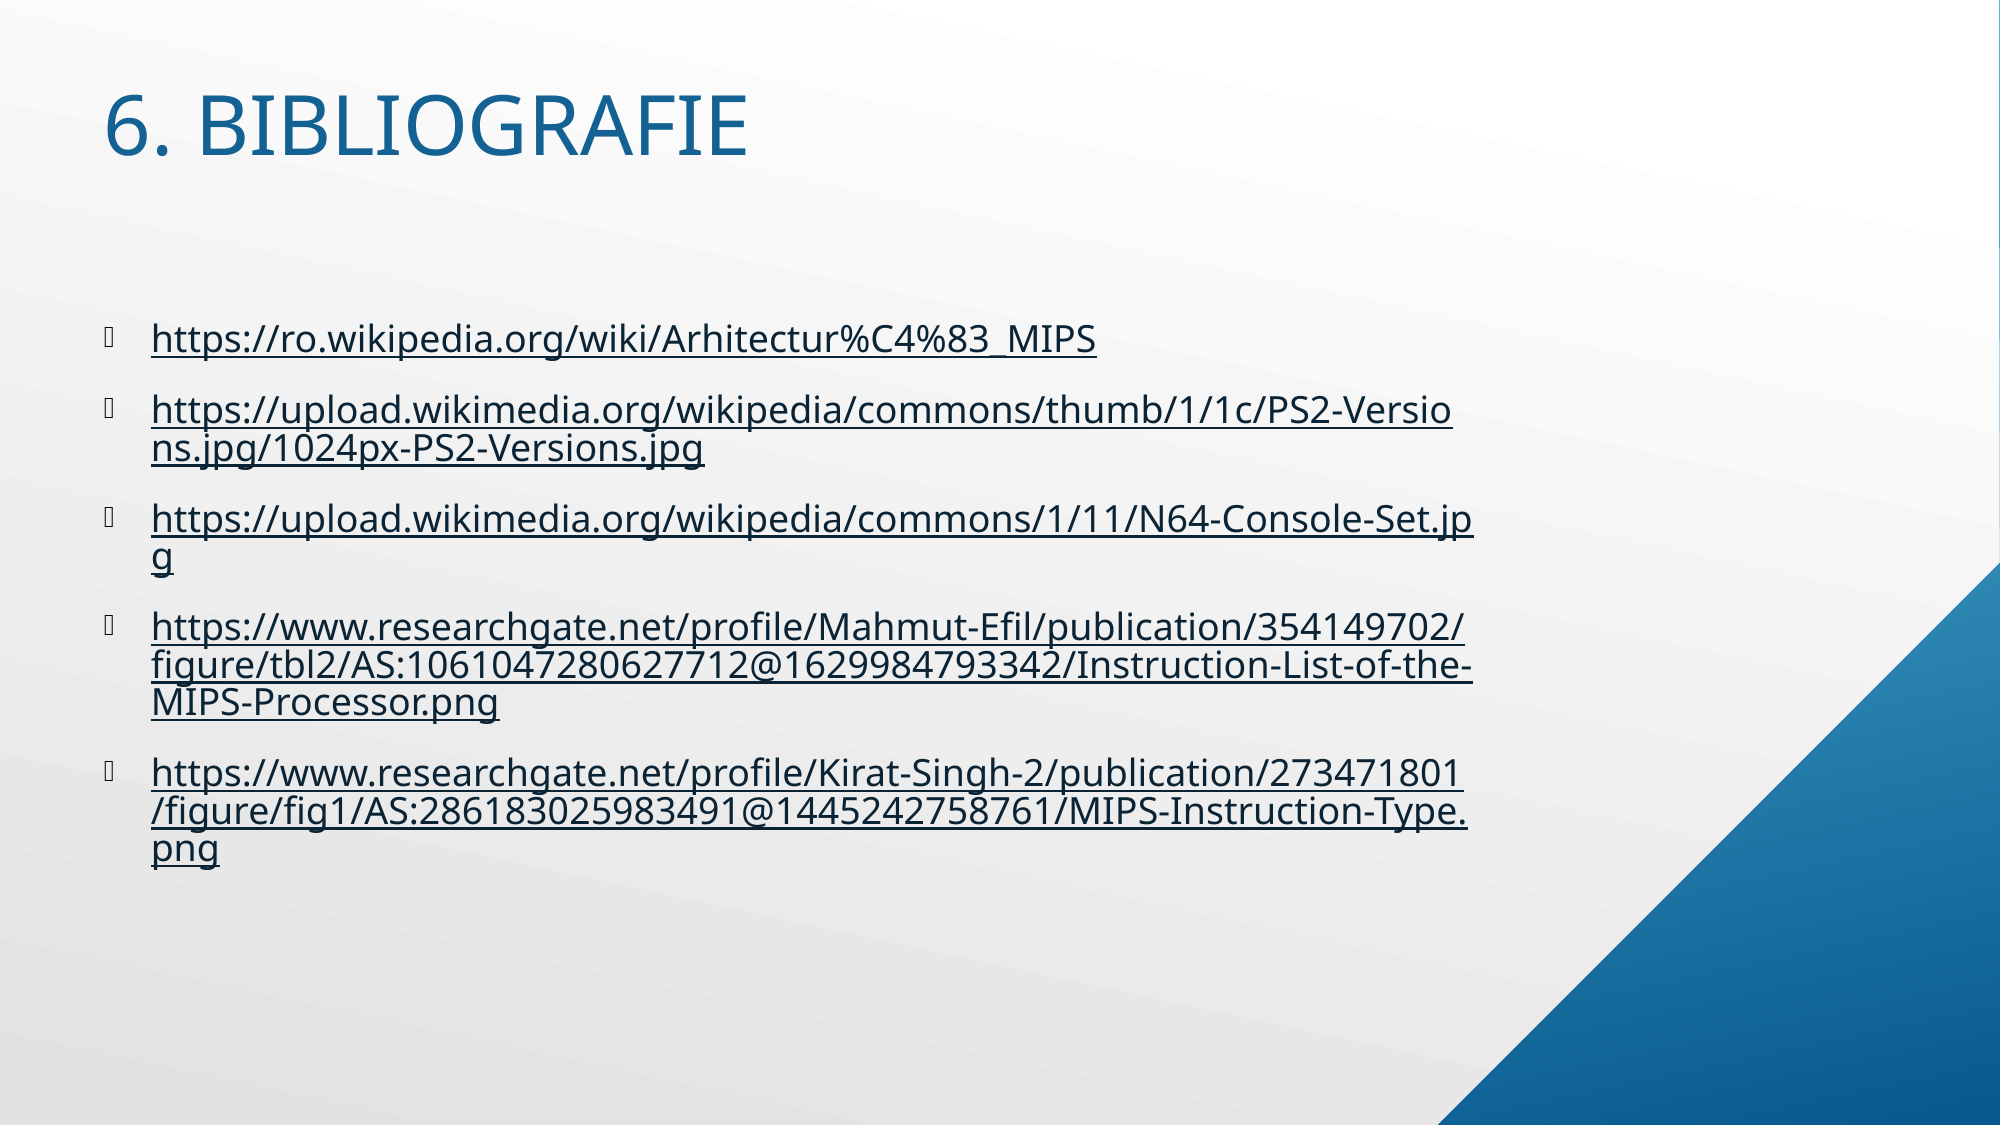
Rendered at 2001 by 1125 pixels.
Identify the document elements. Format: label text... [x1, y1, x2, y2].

text_box [0, 0, 2000, 1125]
title 6. bibliografie [88, 4, 1807, 240]
text_box [1440, 565, 2000, 1125]
list https://ro.wikipedia.org/wiki/Arhitectur%C4%83_MIPS https://upload.wikimedia.org/wikipedia/commons/thumb/1/1c/PS2-Versions.jpg/1024px-PS2-Versions.jpg https://upload.wikimedia.org/wikipedia/commons/1/11/N64-Console-Set.jpg https://www.researchgate.net/profile/Mahmut-Efil/publication/354149702/figure/tbl2/AS:1061047280627712@1629984793342/Instruction-List-of-the-MIPS-Processor.png https://www.researchgate.net/profile/Kirat-Singh-2/publication/273471801/figure/fig1/AS:286183025983491@1445242758761/MIPS-Instruction-Type.png [88, 351, 1489, 945]
